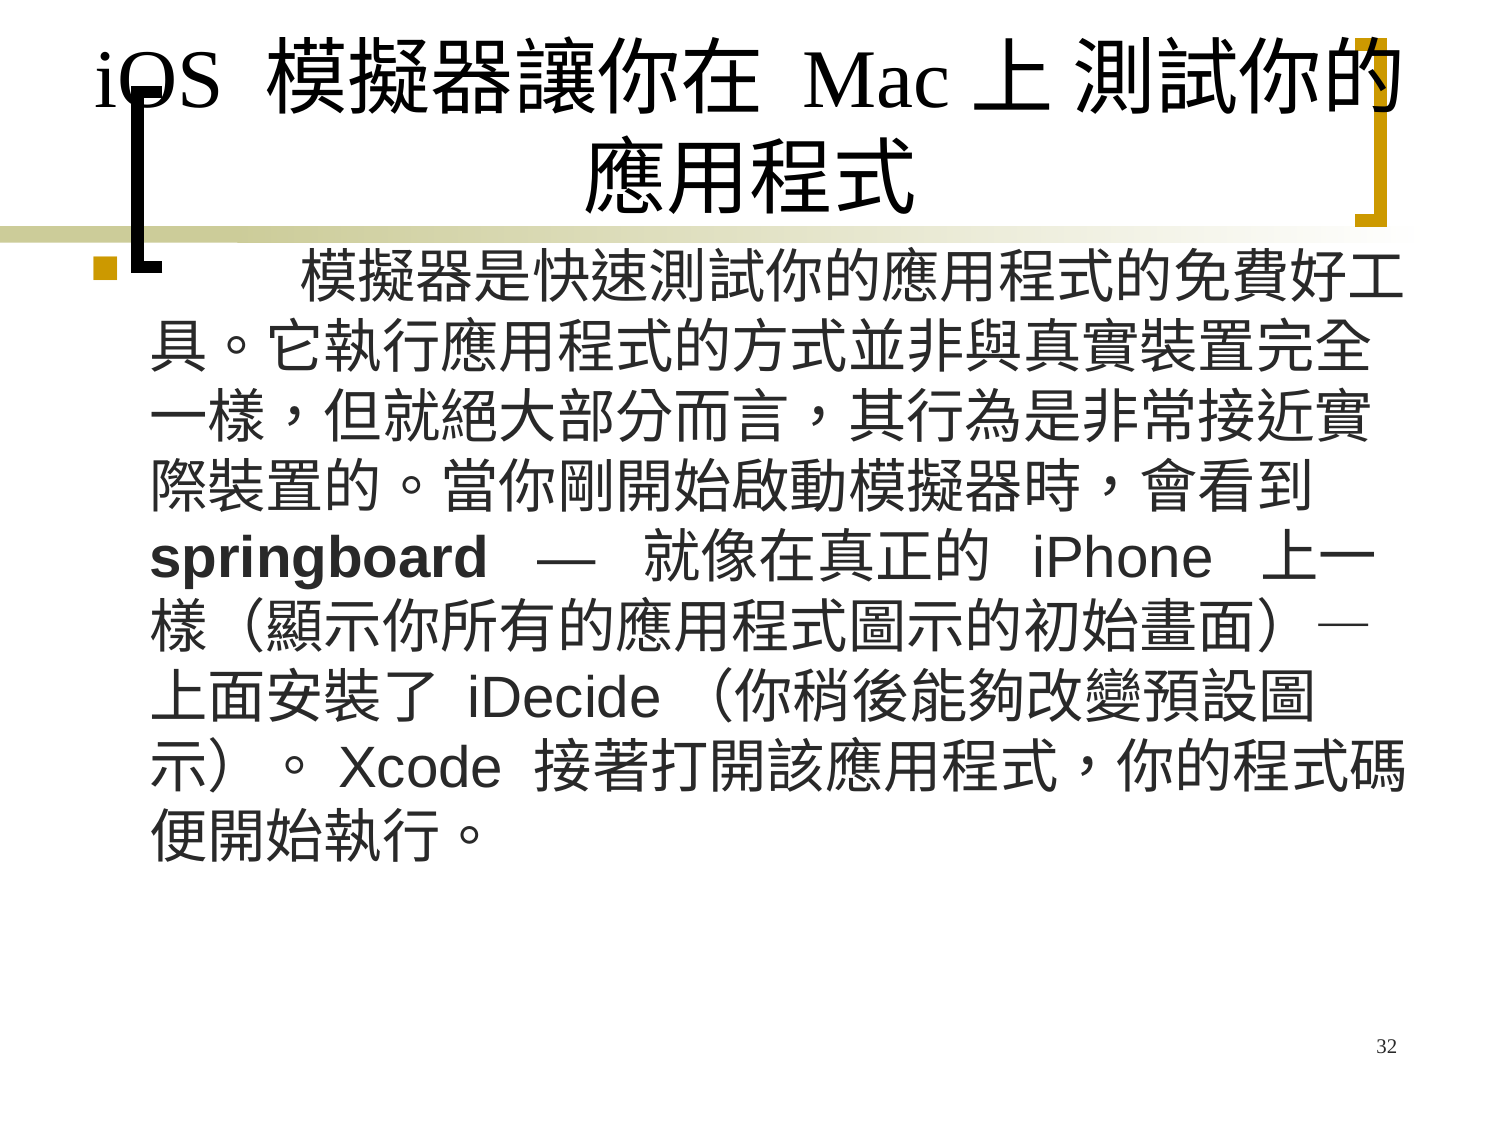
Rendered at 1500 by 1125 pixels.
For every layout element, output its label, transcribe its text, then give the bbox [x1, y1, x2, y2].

list 模擬器是快速測試你的應用程式的免費好工具。它執行應用程式的方式並非與真實裝置完全一樣，但就絕大部分而言，其行為是非常接近實際裝置的。當你剛開始啟動模擬器時，會看到 springboard — 就像在真正的 iPhone 上一樣（顯示你所有的應用程式圖示的初始畫面）— 上面安裝了 iDecide（你稍後能夠改變預設圖示）。Xcode 接著打開該應用程式，你的程式碼便開始執行。 [75, 231, 1425, 1046]
slide_number 32 [1099, 1024, 1413, 1101]
title iOS 模擬器讓你在 Mac上 測試你的應用程式 [75, 110, 1425, 231]
